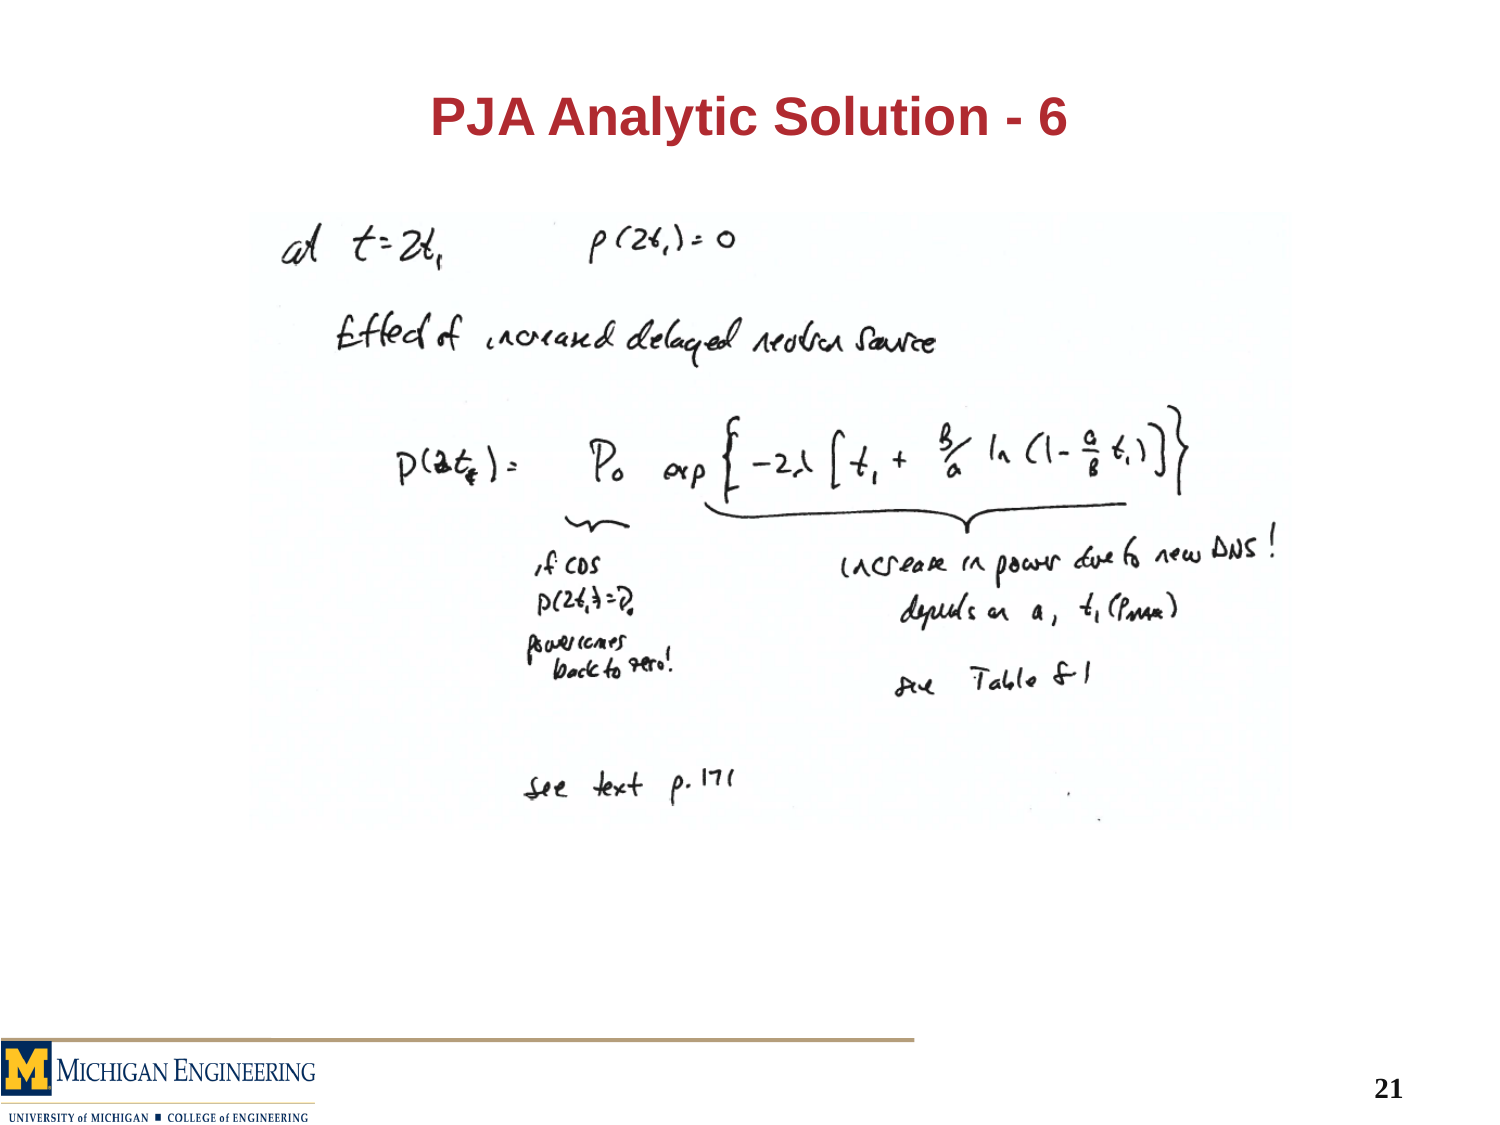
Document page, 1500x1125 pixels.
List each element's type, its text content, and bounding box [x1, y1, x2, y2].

picture [1, 1041, 315, 1122]
title PJA Analytic Solution - 6 [56, 87, 1444, 156]
picture [249, 211, 1292, 830]
